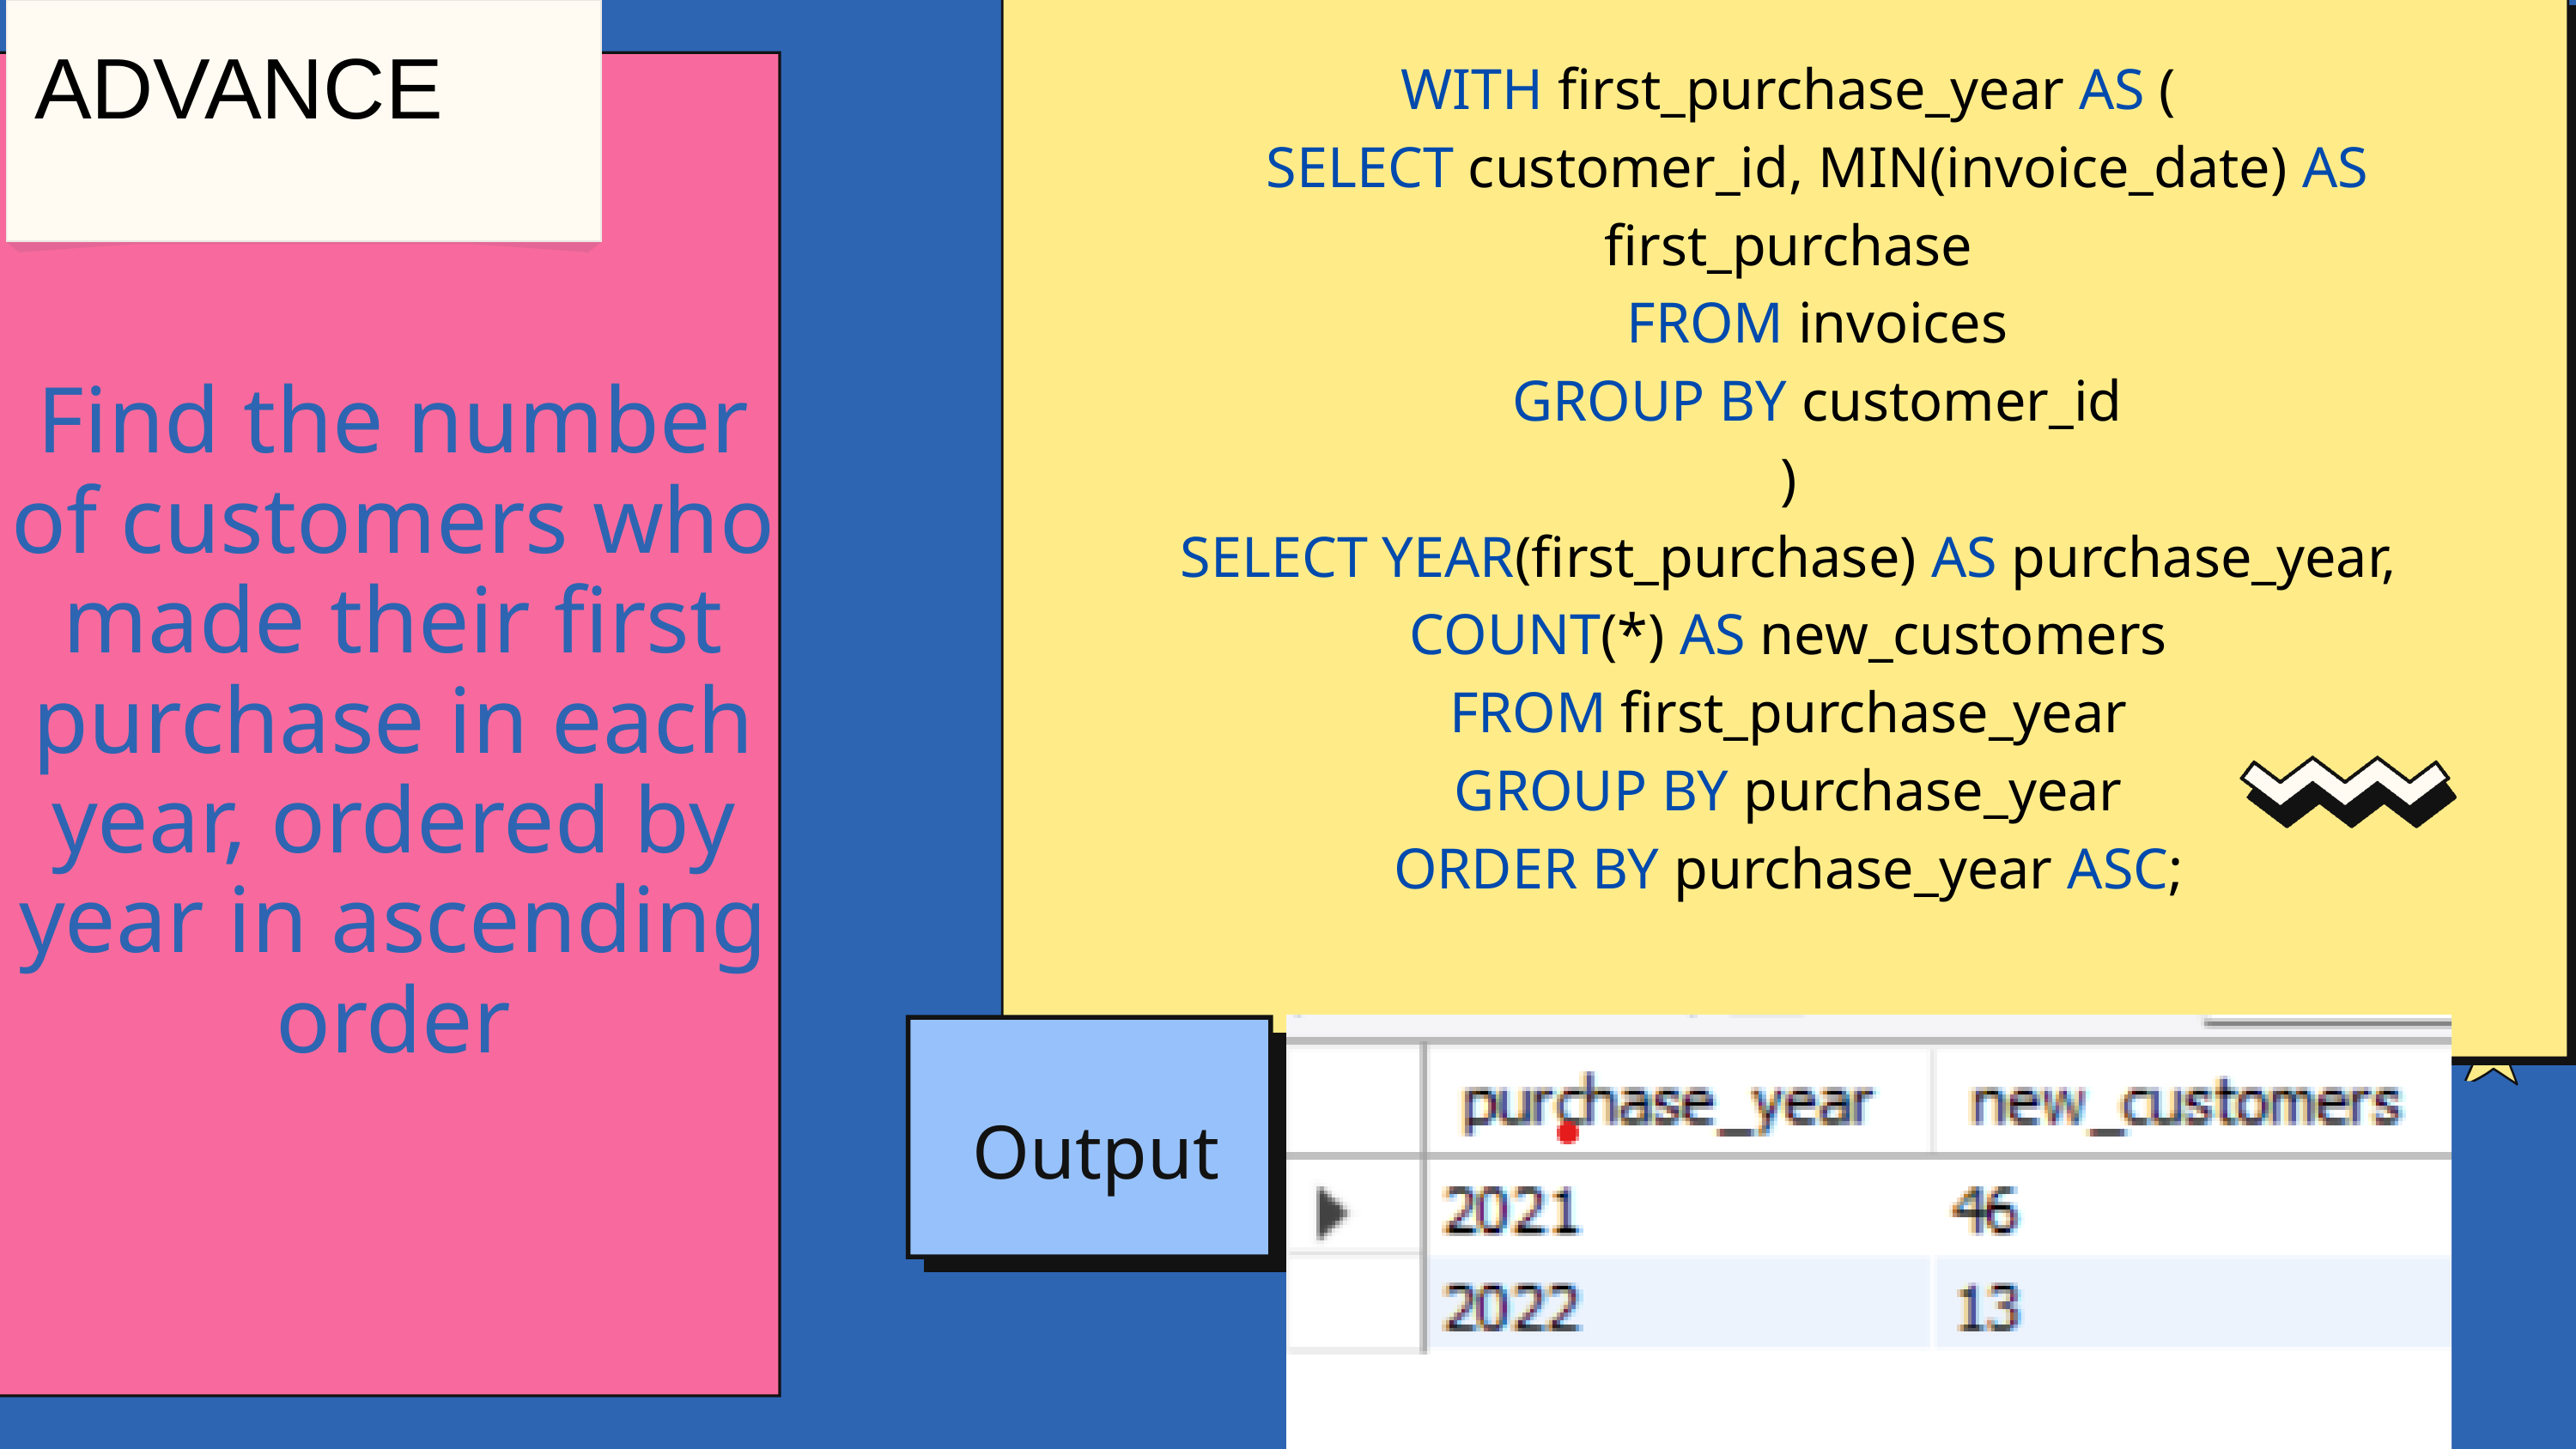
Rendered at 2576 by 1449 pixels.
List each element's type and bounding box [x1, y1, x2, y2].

text_box [905, 1015, 1287, 1273]
text_box [0, 51, 781, 1397]
text_box [5, 0, 602, 253]
text_box [2456, 1073, 2519, 1087]
text_box [1286, 1073, 2452, 1449]
text_box [1000, 0, 2576, 1066]
